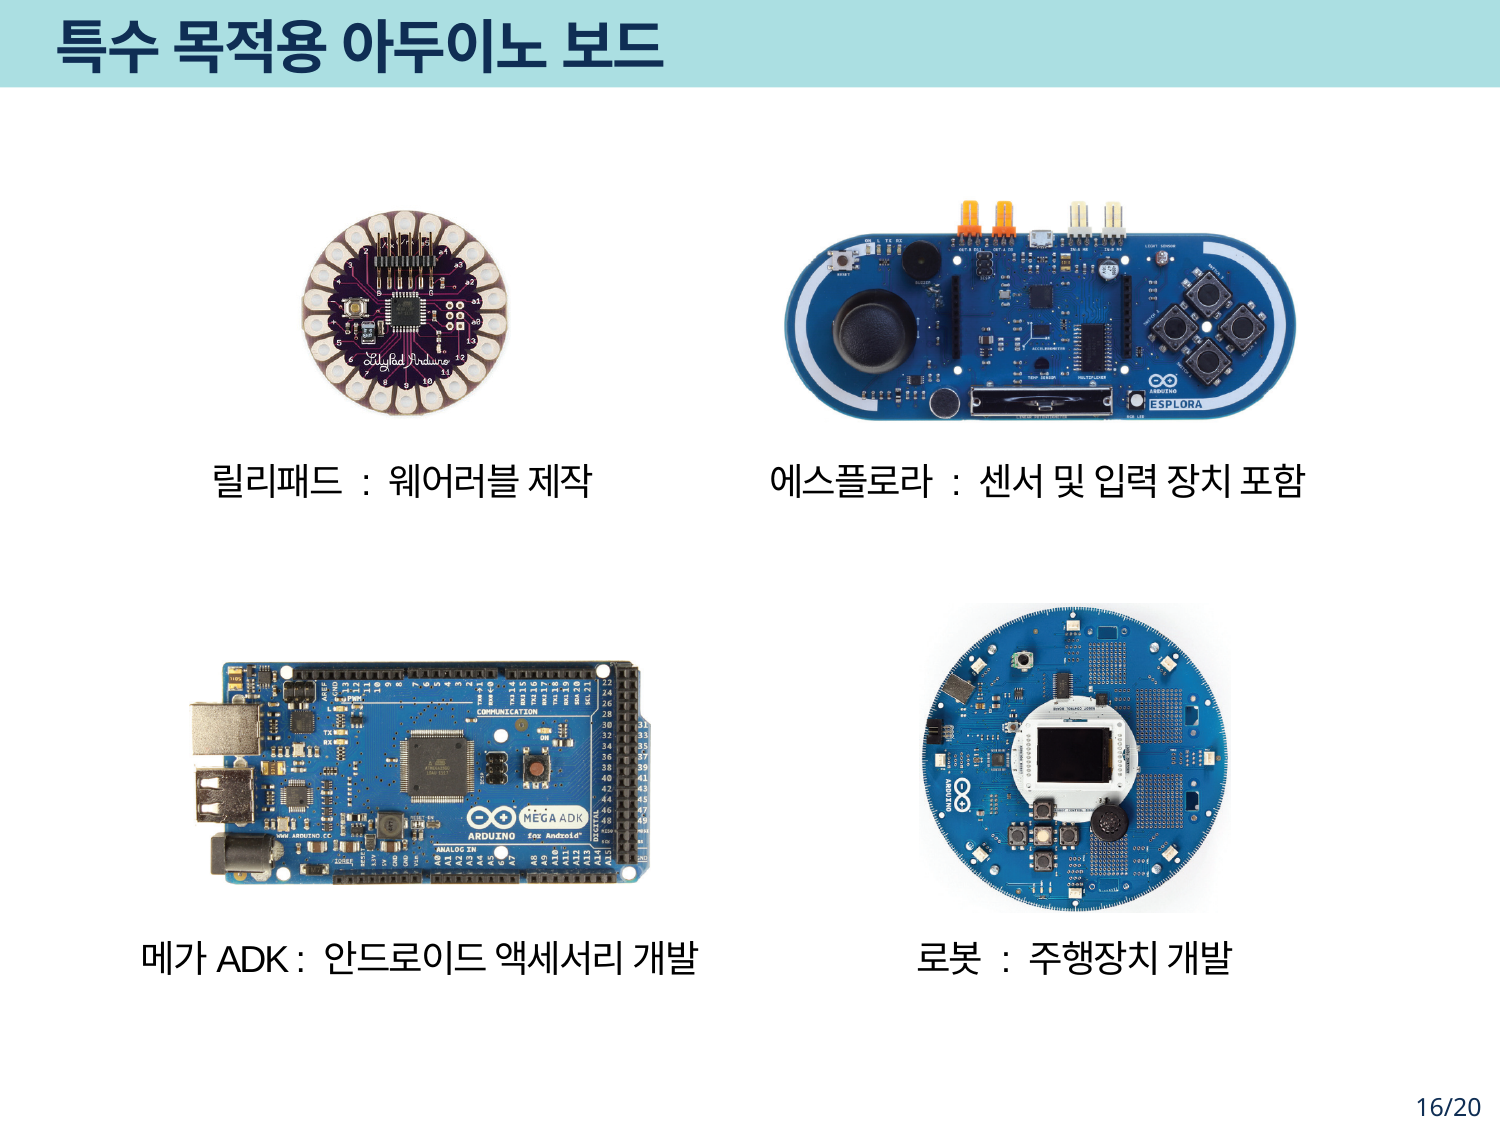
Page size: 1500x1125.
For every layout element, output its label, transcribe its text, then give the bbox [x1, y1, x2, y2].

text_box 메가ADK : 안드로이드 액세서리 개발 [125, 927, 715, 987]
title 특수 목적용 아두이노 보드 [40, 5, 1288, 84]
picture [189, 659, 651, 885]
picture [295, 205, 511, 421]
text_box 에스플로라 : 센서 및 입력 장치 포함 [754, 450, 1322, 511]
picture [777, 196, 1299, 423]
text_box 릴리패드 : 웨어러블 제작 [196, 450, 609, 511]
picture [919, 603, 1231, 913]
text_box 로봇 : 주행장치 개발 [901, 927, 1249, 987]
